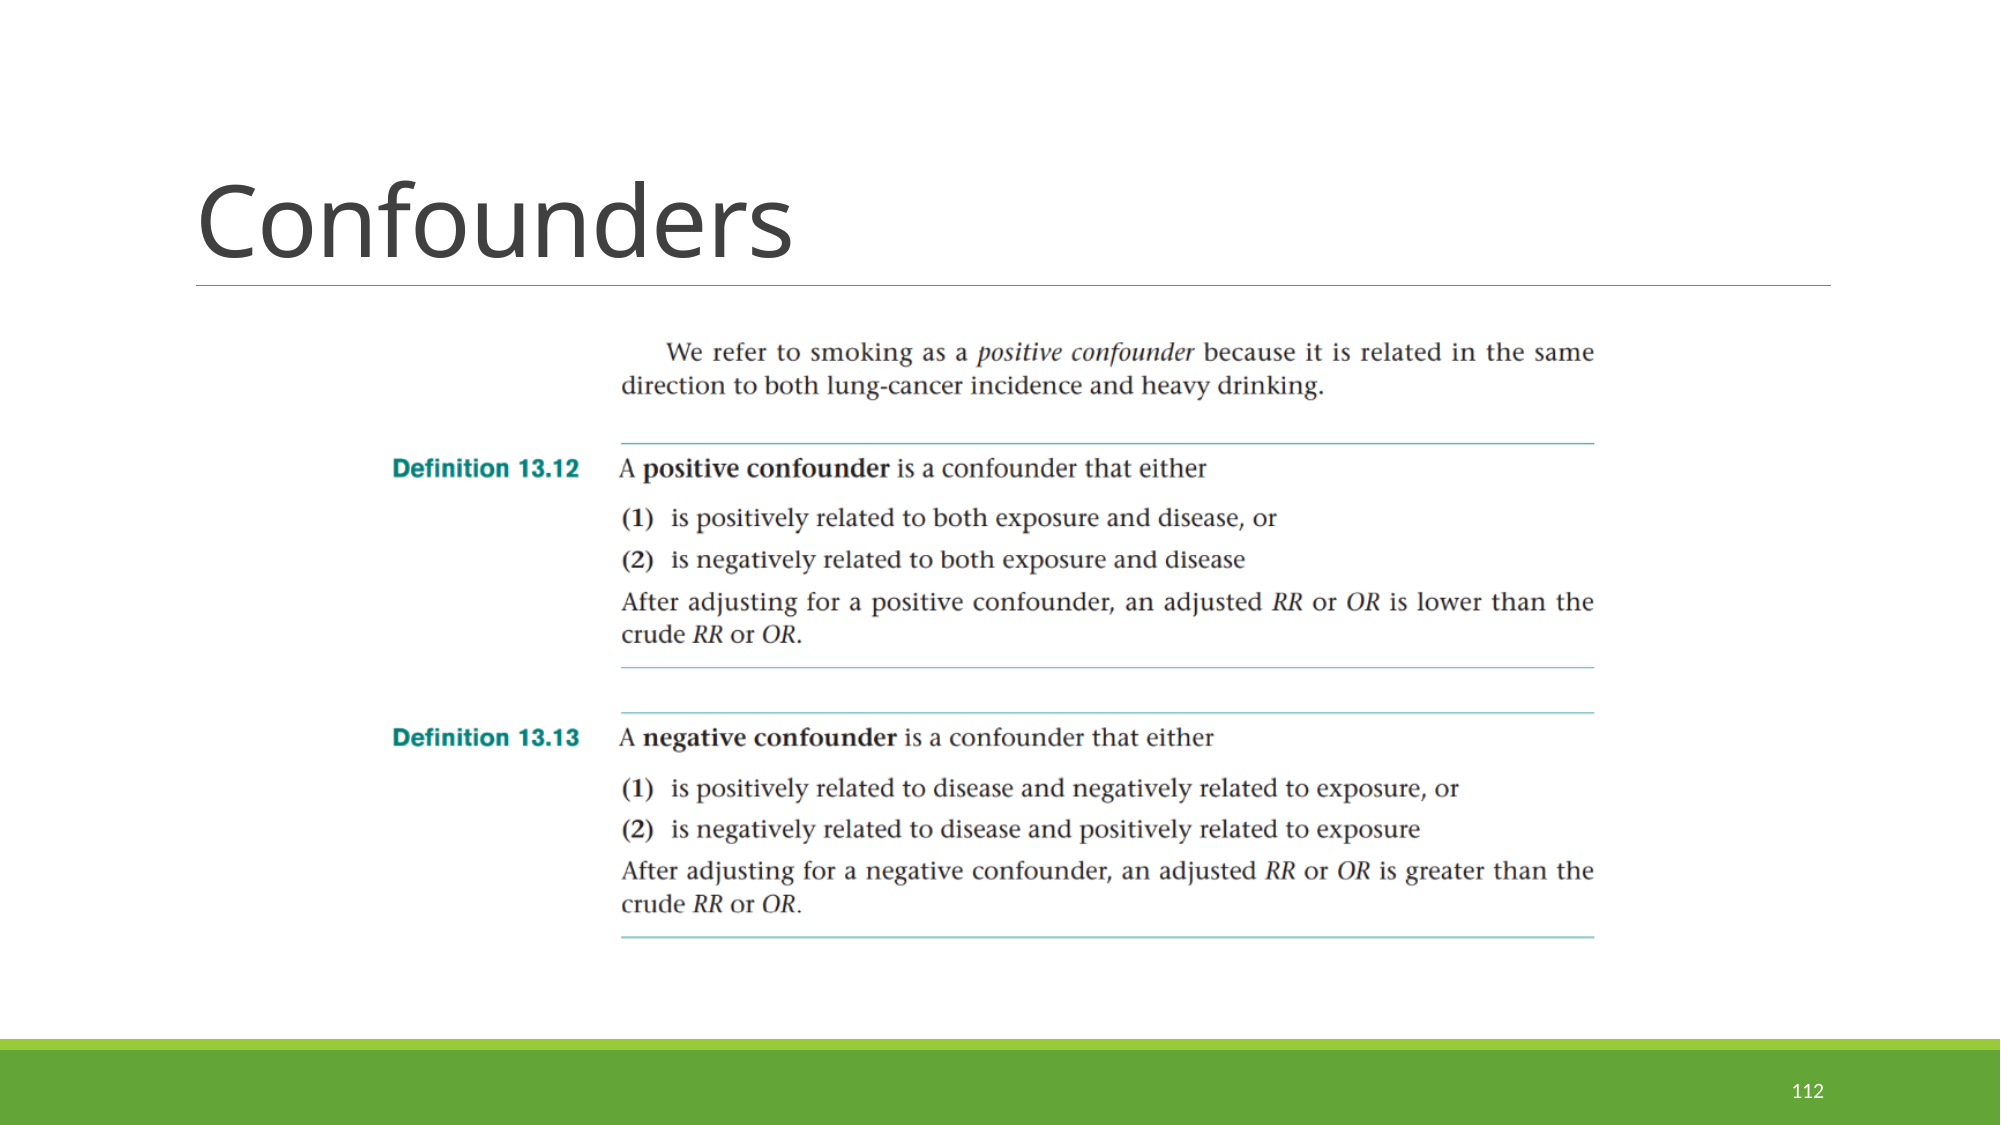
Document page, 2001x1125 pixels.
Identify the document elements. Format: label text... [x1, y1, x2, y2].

slide_number 112 [1624, 1059, 1840, 1120]
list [358, 302, 1652, 964]
title Confounders [180, 47, 1830, 285]
